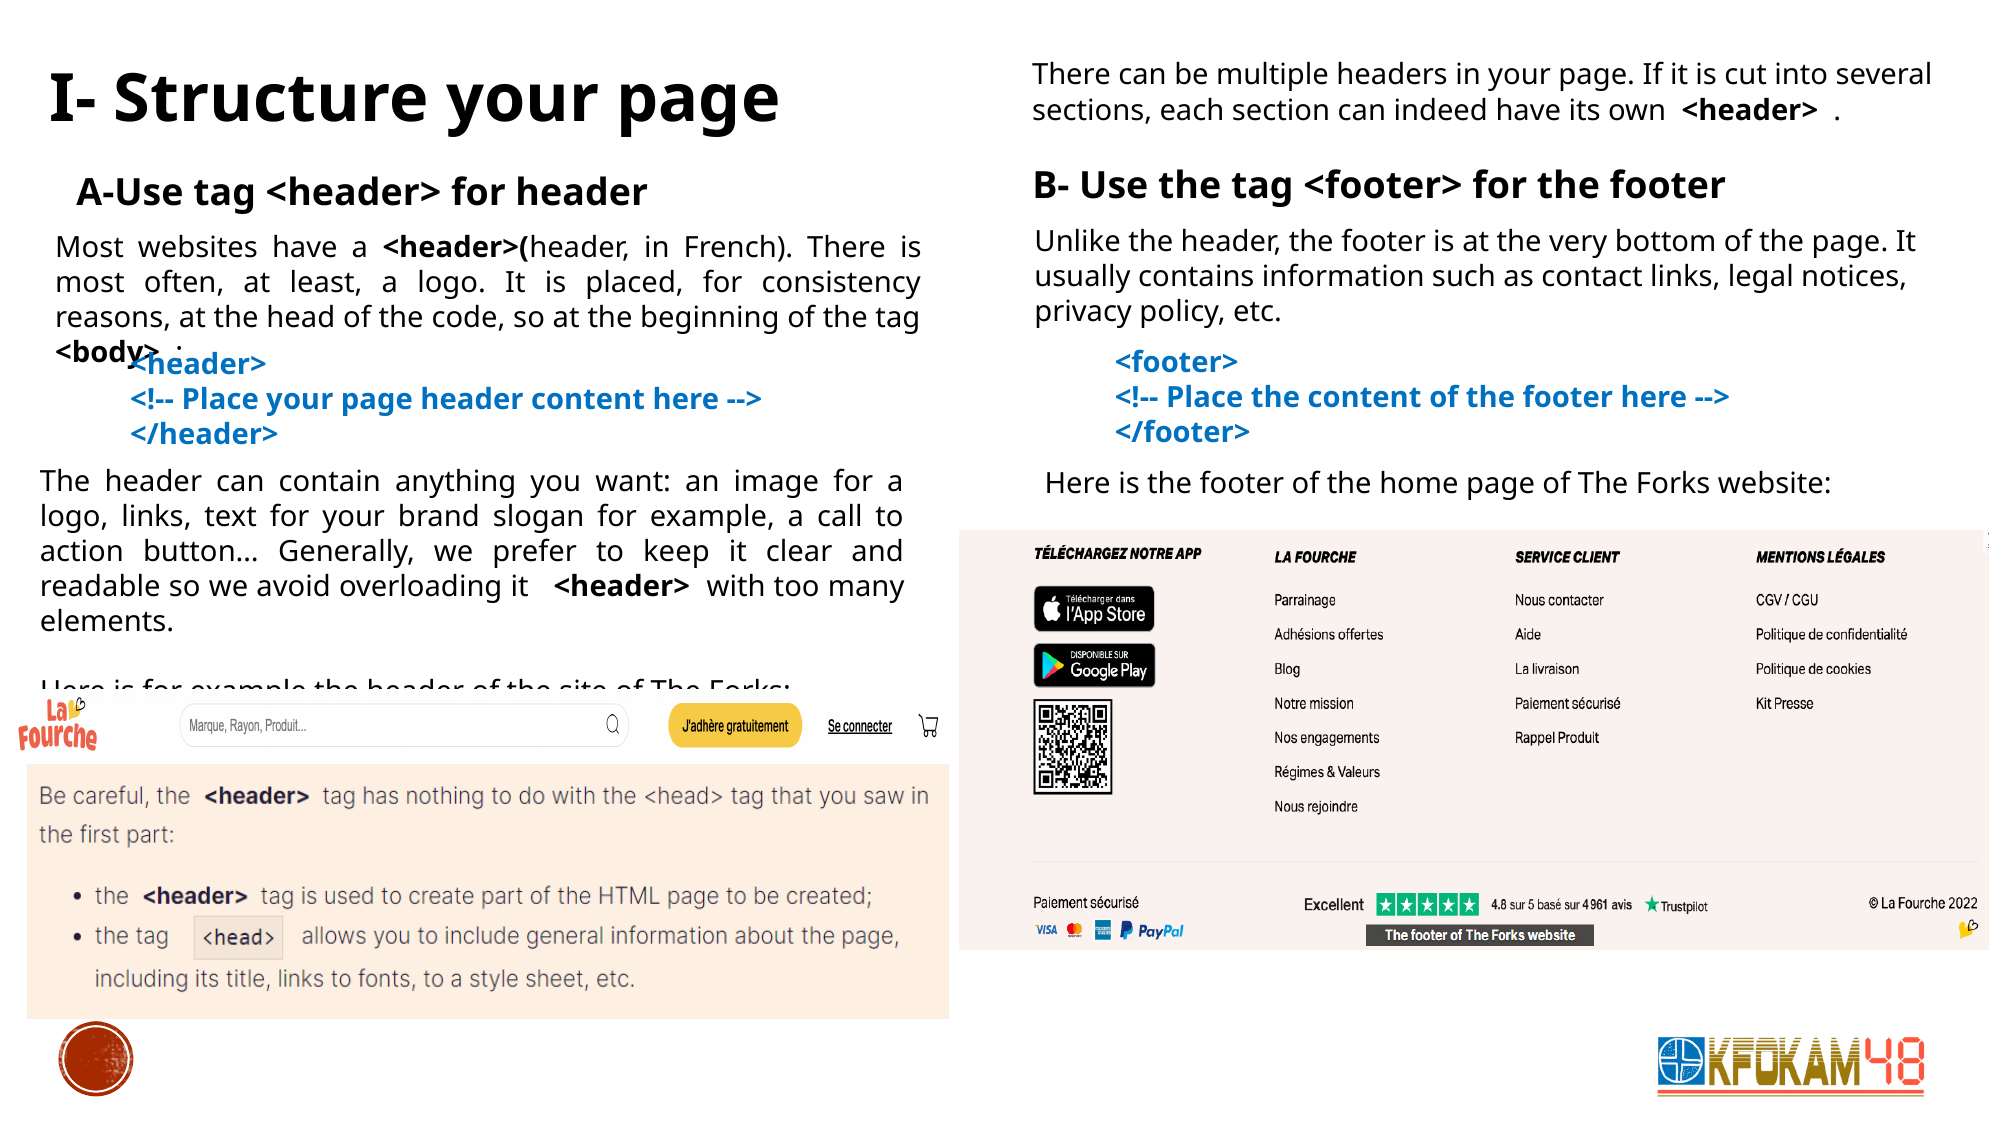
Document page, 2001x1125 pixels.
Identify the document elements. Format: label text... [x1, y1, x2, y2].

text_box <header> <!-- Place your page header content here --> </header> [115, 338, 830, 454]
text_box B- Use the tag <footer> for the footer [1017, 154, 1752, 214]
text_box I- Structure your page [34, 47, 796, 142]
text_box There can be multiple headers in your page. If it is cut into several sections, each section can indeed have its own <header> . [1017, 48, 2000, 134]
text_box The header can contain anything you want: an image for a logo, links, text for your brand slogan for example, a call to action button… Generally, we prefer to keep it clear and readable so we avoid overloading it <header> with too many elements. Here is for example the header of the site of The Forks: [25, 454, 920, 689]
text_box A-Use tag <header> for header [61, 160, 664, 221]
text_box Unlike the header, the footer is at the very bottom of the page. It usually contains information such as contact links, legal notices, privacy policy, etc. [1019, 214, 1960, 335]
text_box <footer> <!-- Place the content of the footer here --> </footer> [1100, 335, 2000, 456]
picture [9, 689, 952, 1019]
text_box Here is the footer of the home page of The Forks website: [1029, 457, 2000, 507]
picture [1653, 1032, 1929, 1101]
text_box Most websites have a <header>(header, in French). There is most often, at least, a logo. It is placed, for consistency reasons, at the head of the code, so at the beginning of the tag <body> : [40, 221, 937, 376]
picture [959, 530, 1989, 950]
